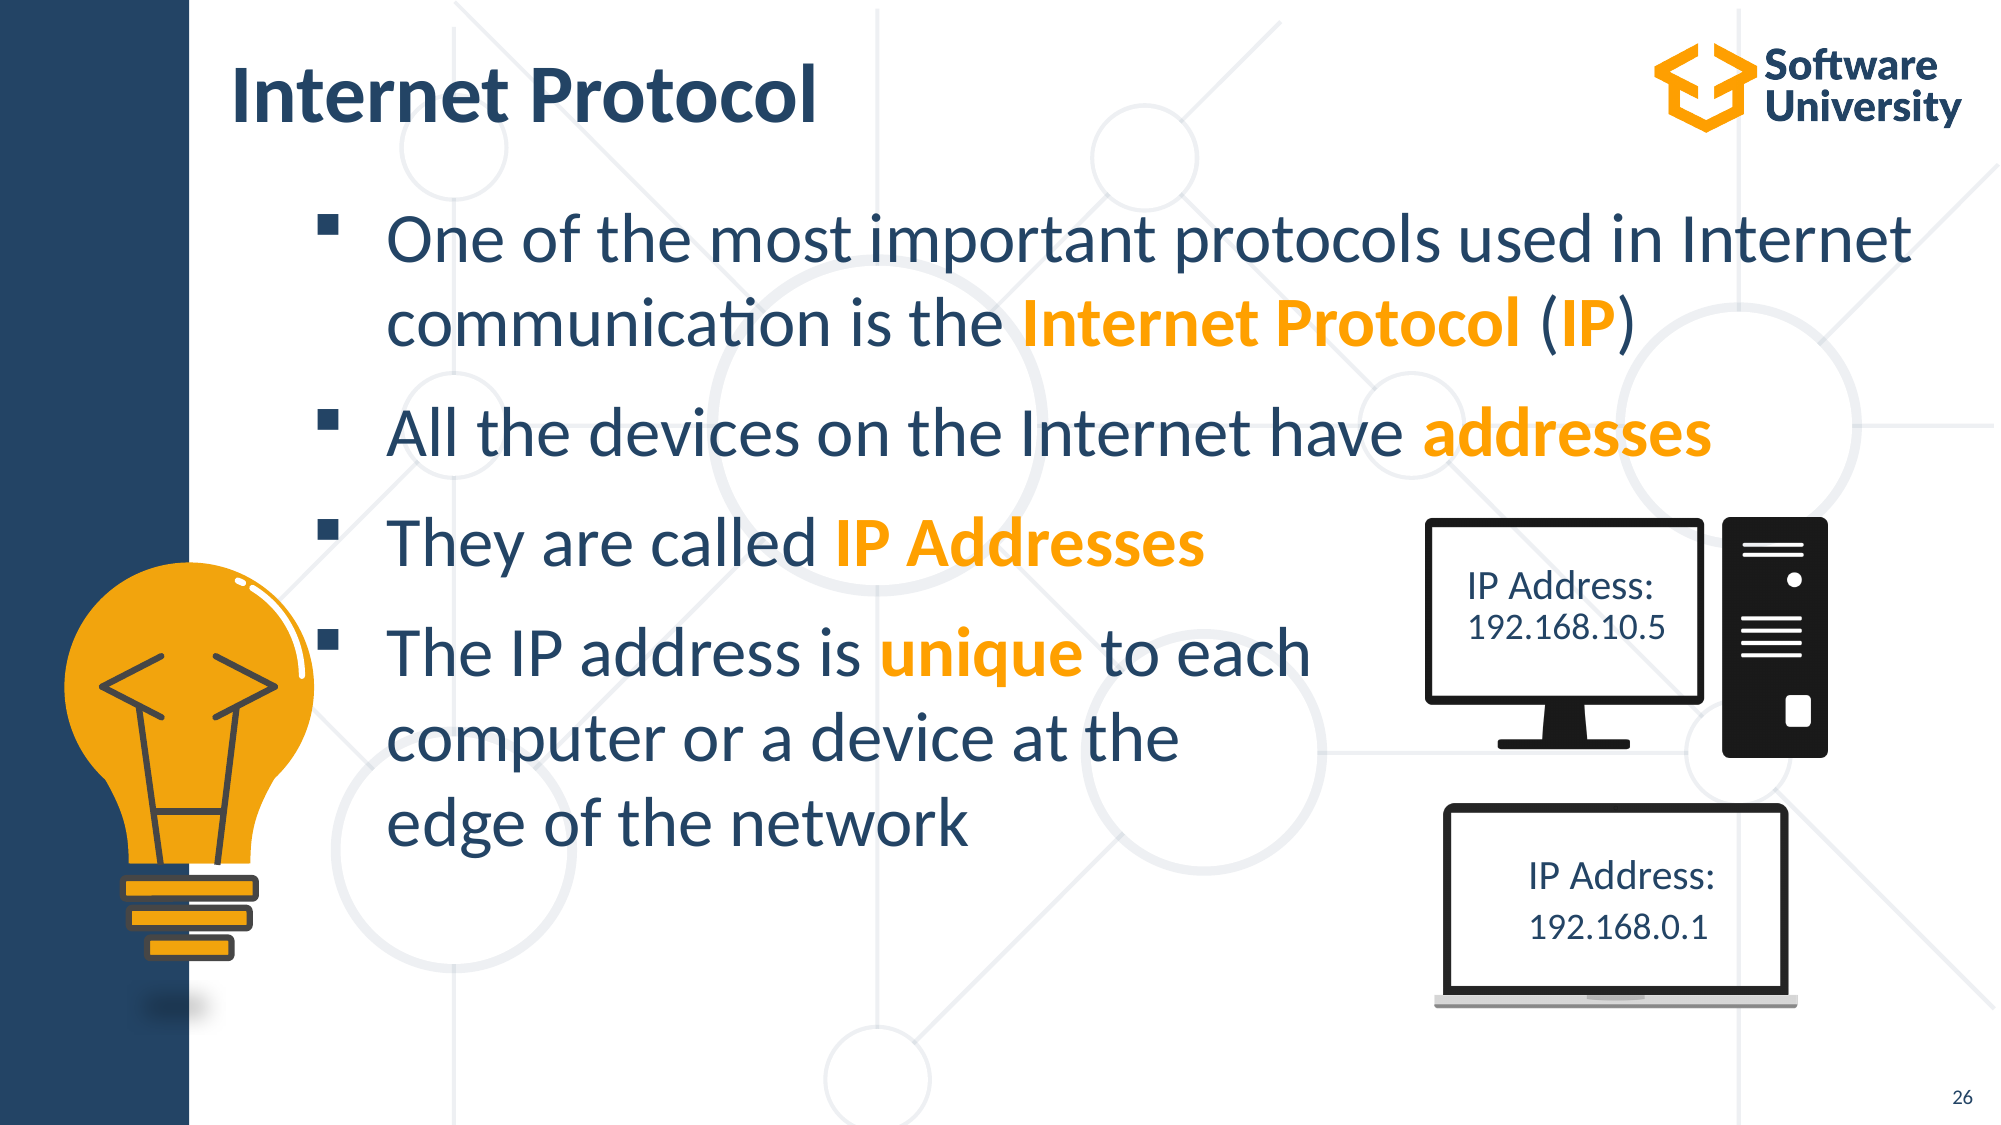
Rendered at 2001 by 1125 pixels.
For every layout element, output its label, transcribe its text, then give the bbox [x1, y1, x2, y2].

picture [1641, 31, 1973, 145]
slide_number 26 [1927, 1067, 1989, 1117]
title Internet Protocol [212, 16, 1628, 162]
picture [1424, 801, 1806, 1016]
list One of the most important protocols used in Internet communication is the Internet Protocol (IP) All the devices on the Internet have addresses They are called IP Addresses The IP address is unique to each computer or a device at the edge of the network [294, 185, 1988, 1096]
picture [1425, 517, 1828, 759]
